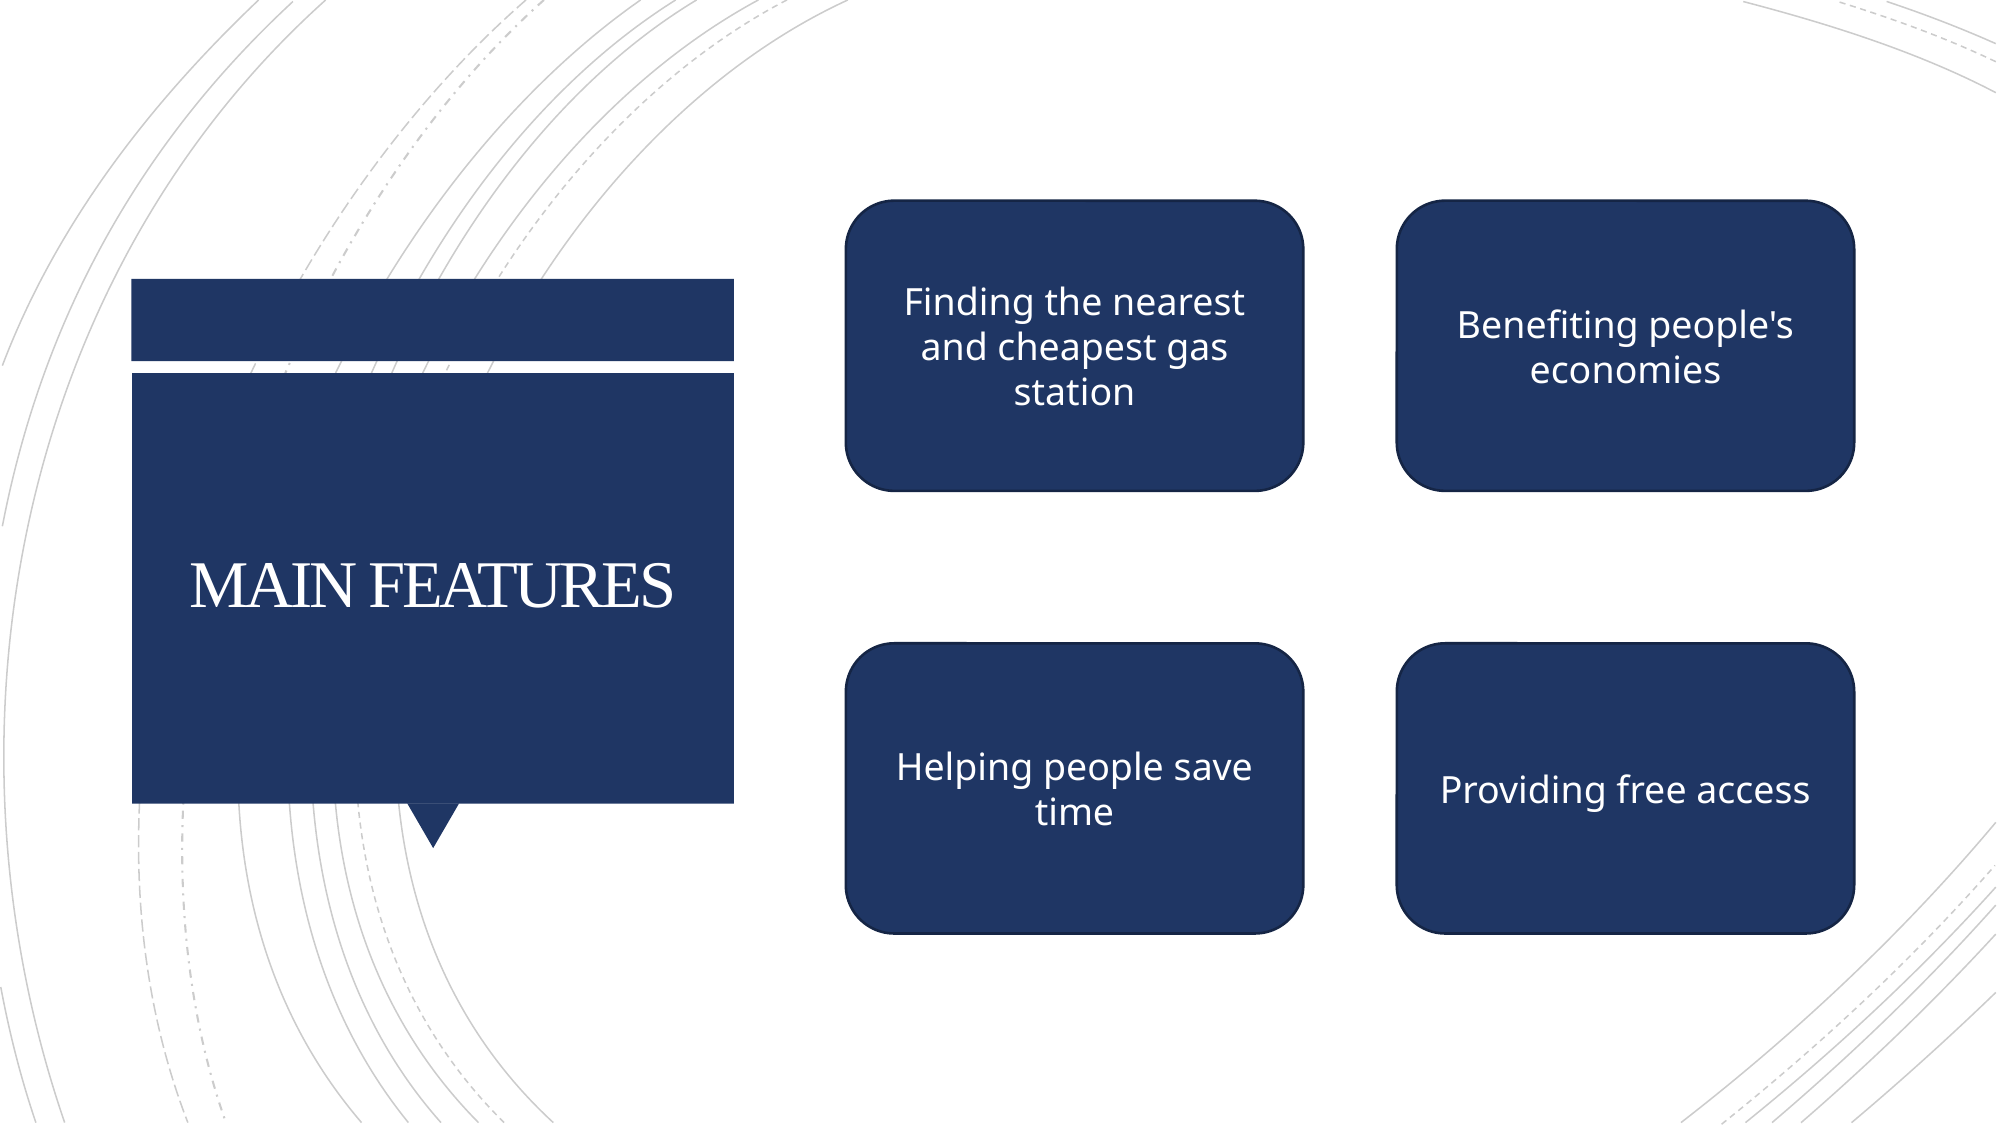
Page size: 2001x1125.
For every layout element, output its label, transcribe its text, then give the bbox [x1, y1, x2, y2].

text_box Providing free access [1395, 641, 1856, 935]
text_box Helping people save time [844, 641, 1305, 935]
text_box Finding the nearest and cheapest gas station [844, 199, 1305, 493]
title MAIN FEATURES [145, 385, 720, 789]
text_box Benefiting people's economies [1395, 199, 1856, 493]
